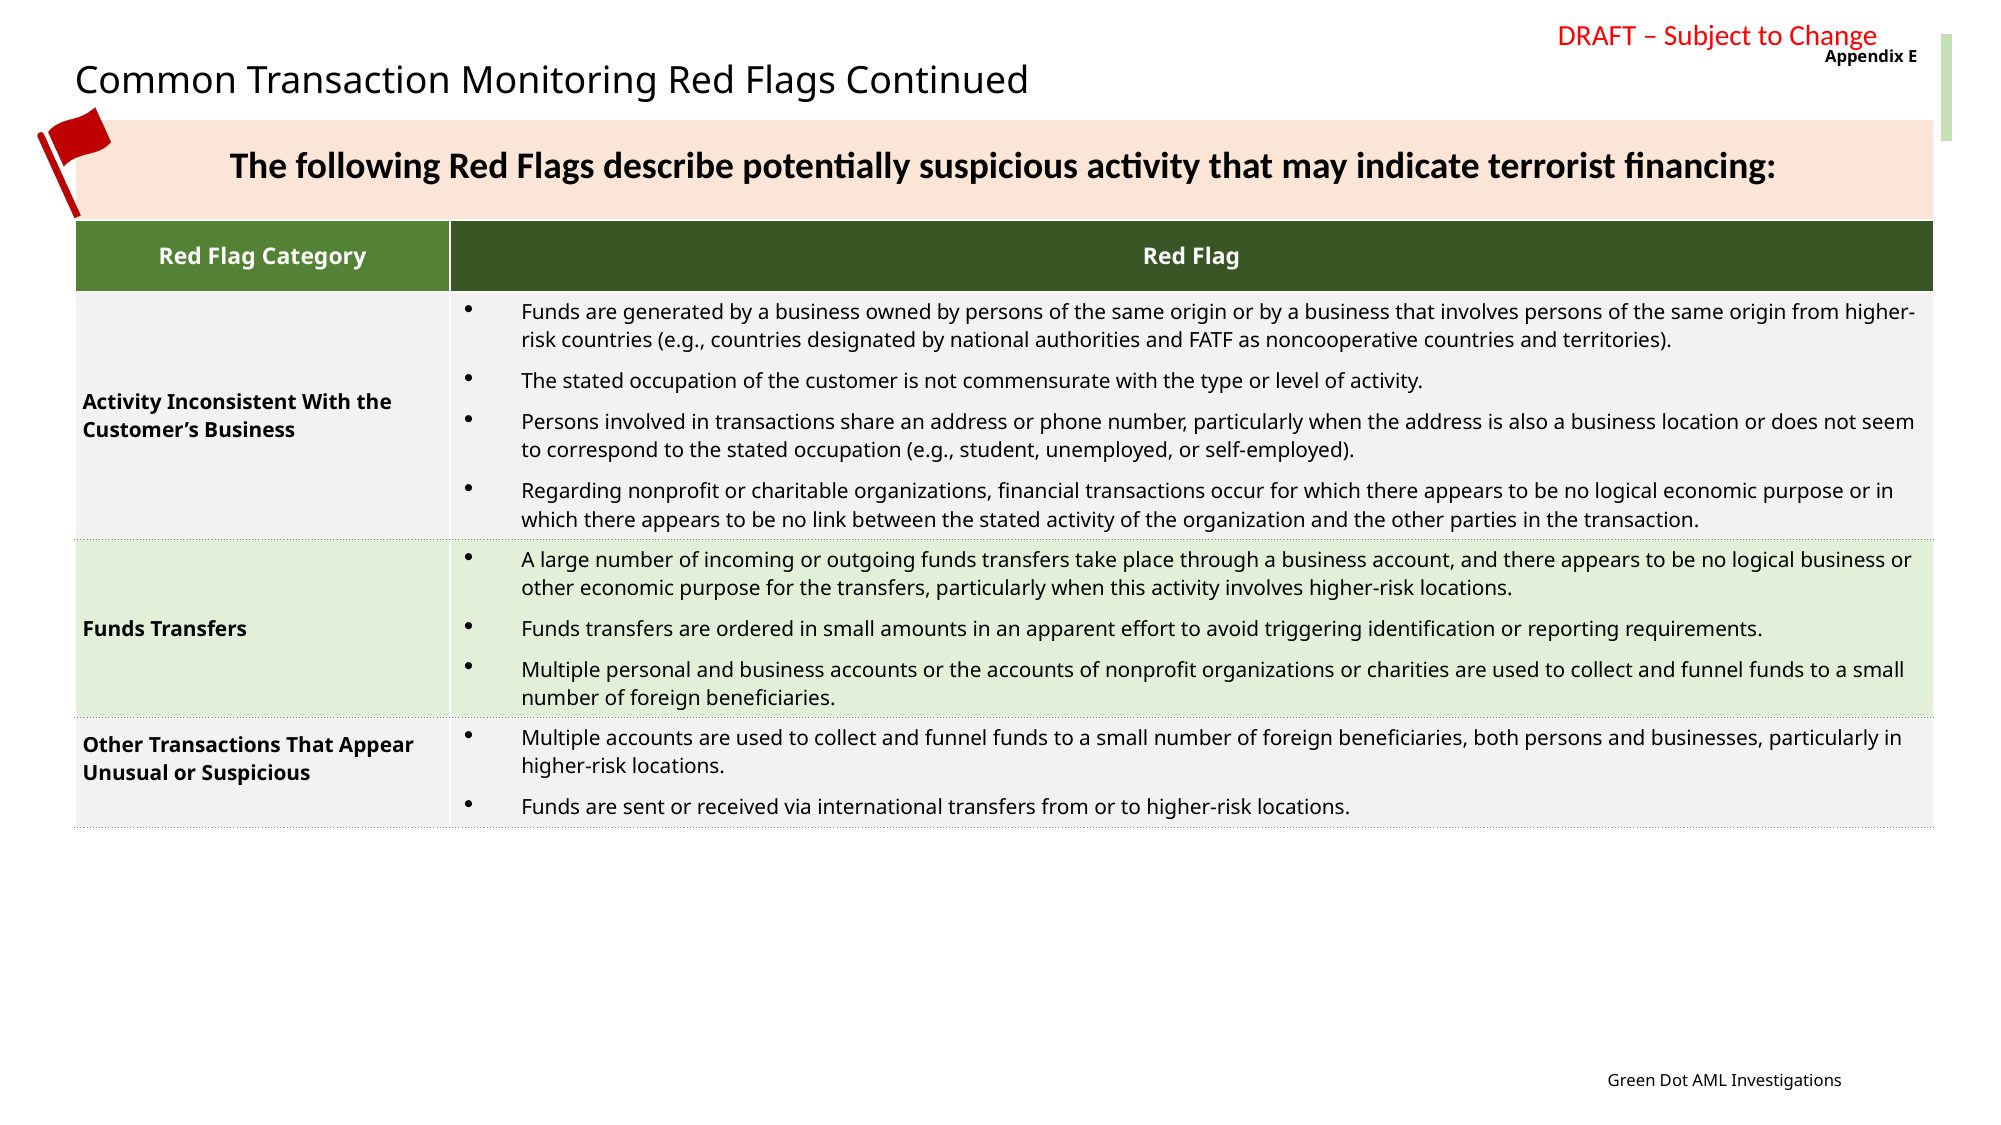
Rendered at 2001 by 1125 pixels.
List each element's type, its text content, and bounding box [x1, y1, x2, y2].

table_header The following Red Flags describe potentially suspicious activity that may indicate terrorist financing: [97, 120, 1933, 219]
table_cell Funds Transfers [76, 539, 449, 717]
picture [12, 90, 157, 235]
table_cell A large number of incoming or outgoing funds transfers take place through a business account, and there appears to be no logical business or other economic purpose for the transfers, particularly when this activity involves higher-risk locations. Funds transfers are ordered in small amounts in an apparent effort to avoid triggering identification or reporting requirements. Multiple personal and business accounts or the accounts of nonprofit organizations or charities are used to collect and funnel funds to a small number of foreign beneficiaries. [451, 539, 1933, 717]
table_cell Red Flag [451, 221, 1933, 291]
table_cell Red Flag Category [76, 221, 449, 291]
table_cell Funds are generated by a business owned by persons of the same origin or by a business that involves persons of the same origin from higher-risk countries (e.g., countries designated by national authorities and FATF as noncooperative countries and territories). The stated occupation of the customer is not commensurate with the type or level of activity. Persons involved in transactions share an address or phone number, particularly when the address is also a business location or does not seem to correspond to the stated occupation (e.g., student, unemployed, or self-employed). Regarding nonprofit or charitable organizations, financial transactions occur for which there appears to be no logical economic purpose or in which there appears to be no link between the stated activity of the organization and the other parties in the transaction. [451, 292, 1933, 539]
text_box Appendix E [1810, 37, 1946, 73]
text_box Common Transaction Monitoring Red Flags Continued [74, 61, 1884, 107]
table_cell Multiple accounts are used to collect and funnel funds to a small number of foreign beneficiaries, both persons and businesses, particularly in higher-risk locations. Funds are sent or received via international transfers from or to higher-risk locations. [451, 717, 1933, 827]
table_cell Activity Inconsistent With the Customer’s Business [76, 292, 449, 539]
table_cell Other Transactions That Appear Unusual or Suspicious [76, 717, 449, 827]
